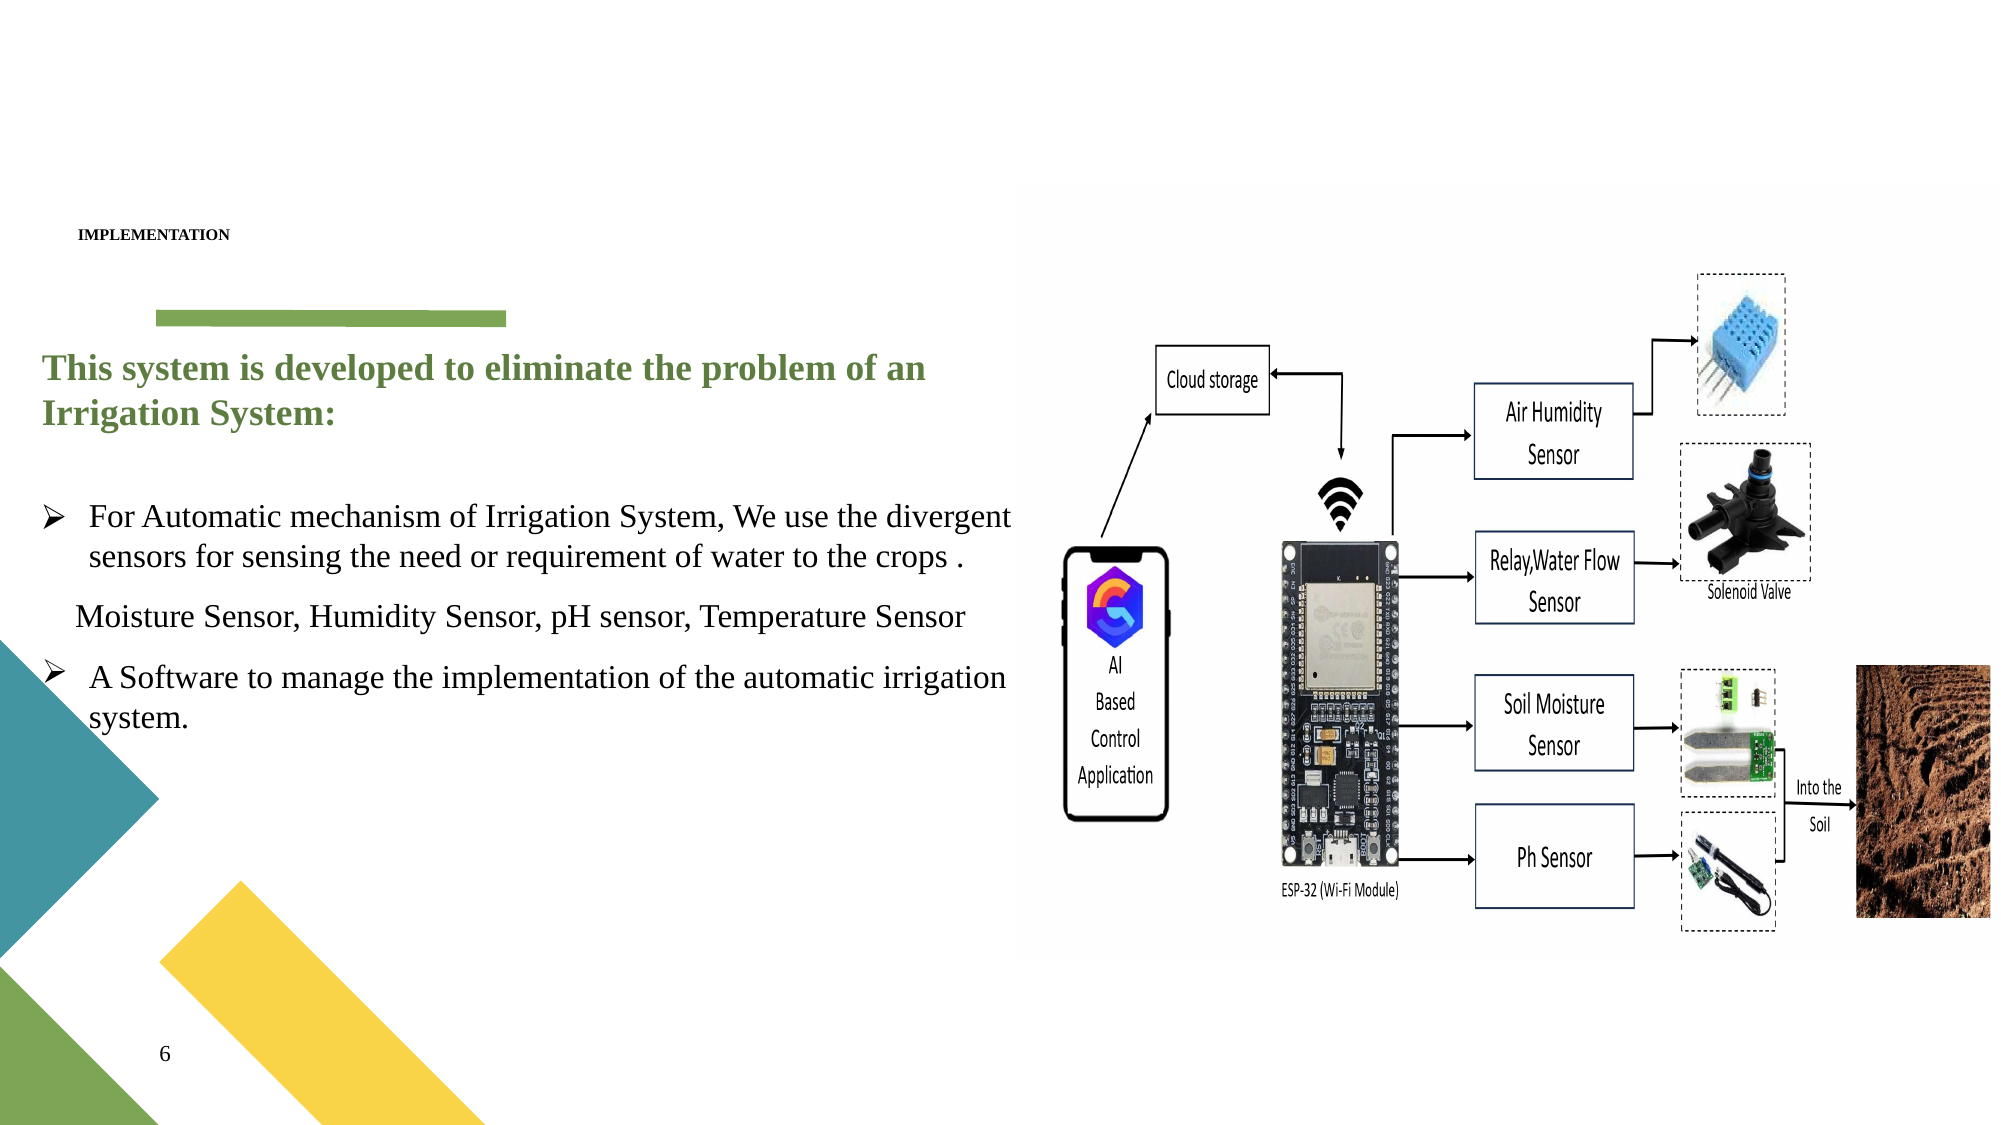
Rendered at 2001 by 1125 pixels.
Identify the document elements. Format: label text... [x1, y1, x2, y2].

picture [1011, 183, 2000, 963]
slide_number 6 [159, 1038, 246, 1080]
list This system is developed to eliminate the problem of an Irrigation System: For Automatic mechanism of Irrigation System, We use the divergent sensors for sensing the need or requirement of water to the crops . Moisture Sensor, Humidity Sensor, pH sensor, Temperature Sensor A Software to manage the implementation of the automatic irrigation system. [41, 303, 1031, 980]
title IMPLEMENTATION [77, 144, 1066, 245]
